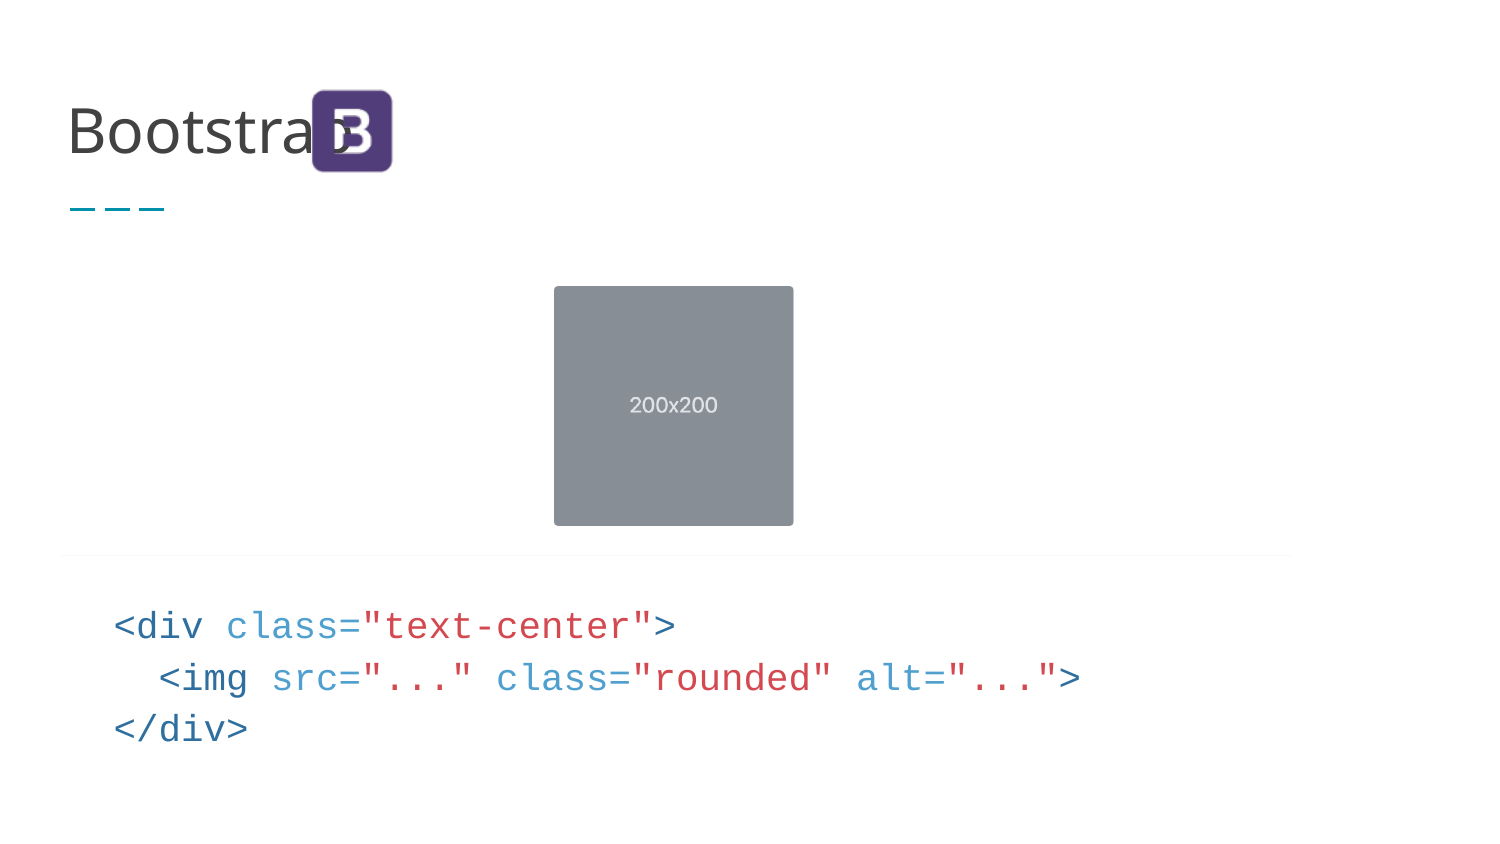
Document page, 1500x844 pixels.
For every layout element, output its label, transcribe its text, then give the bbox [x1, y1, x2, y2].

picture [61, 265, 1293, 556]
text_box <div class="text-center"> <img src="..." class="rounded" alt="..."> </div> [98, 584, 1402, 759]
picture [302, 86, 403, 182]
title Bootstrap [51, 61, 1449, 182]
